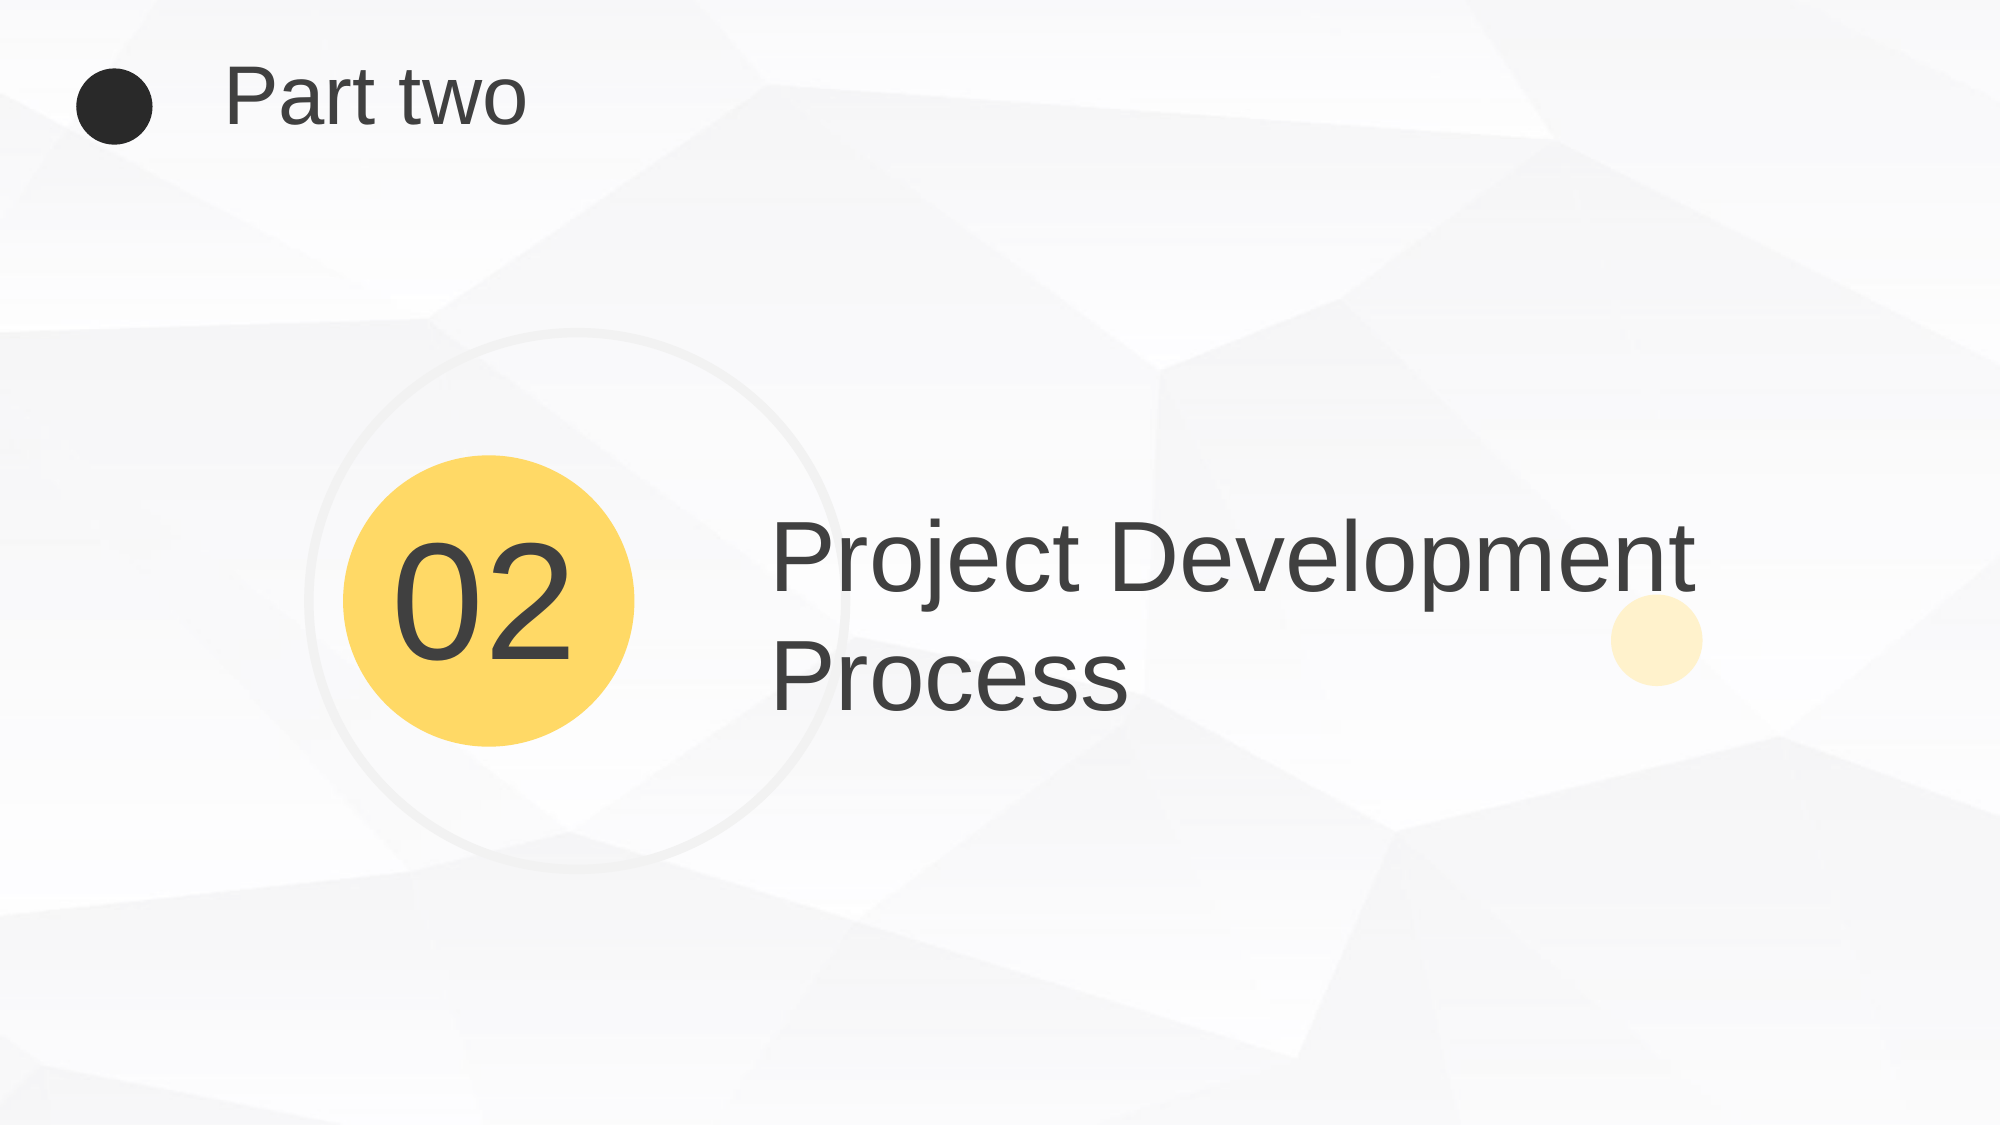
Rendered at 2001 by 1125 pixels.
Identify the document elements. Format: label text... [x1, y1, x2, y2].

text_box Part two [208, 33, 601, 149]
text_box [308, 332, 846, 870]
text_box [75, 67, 154, 146]
text_box Project Development Process [846, 485, 1864, 737]
